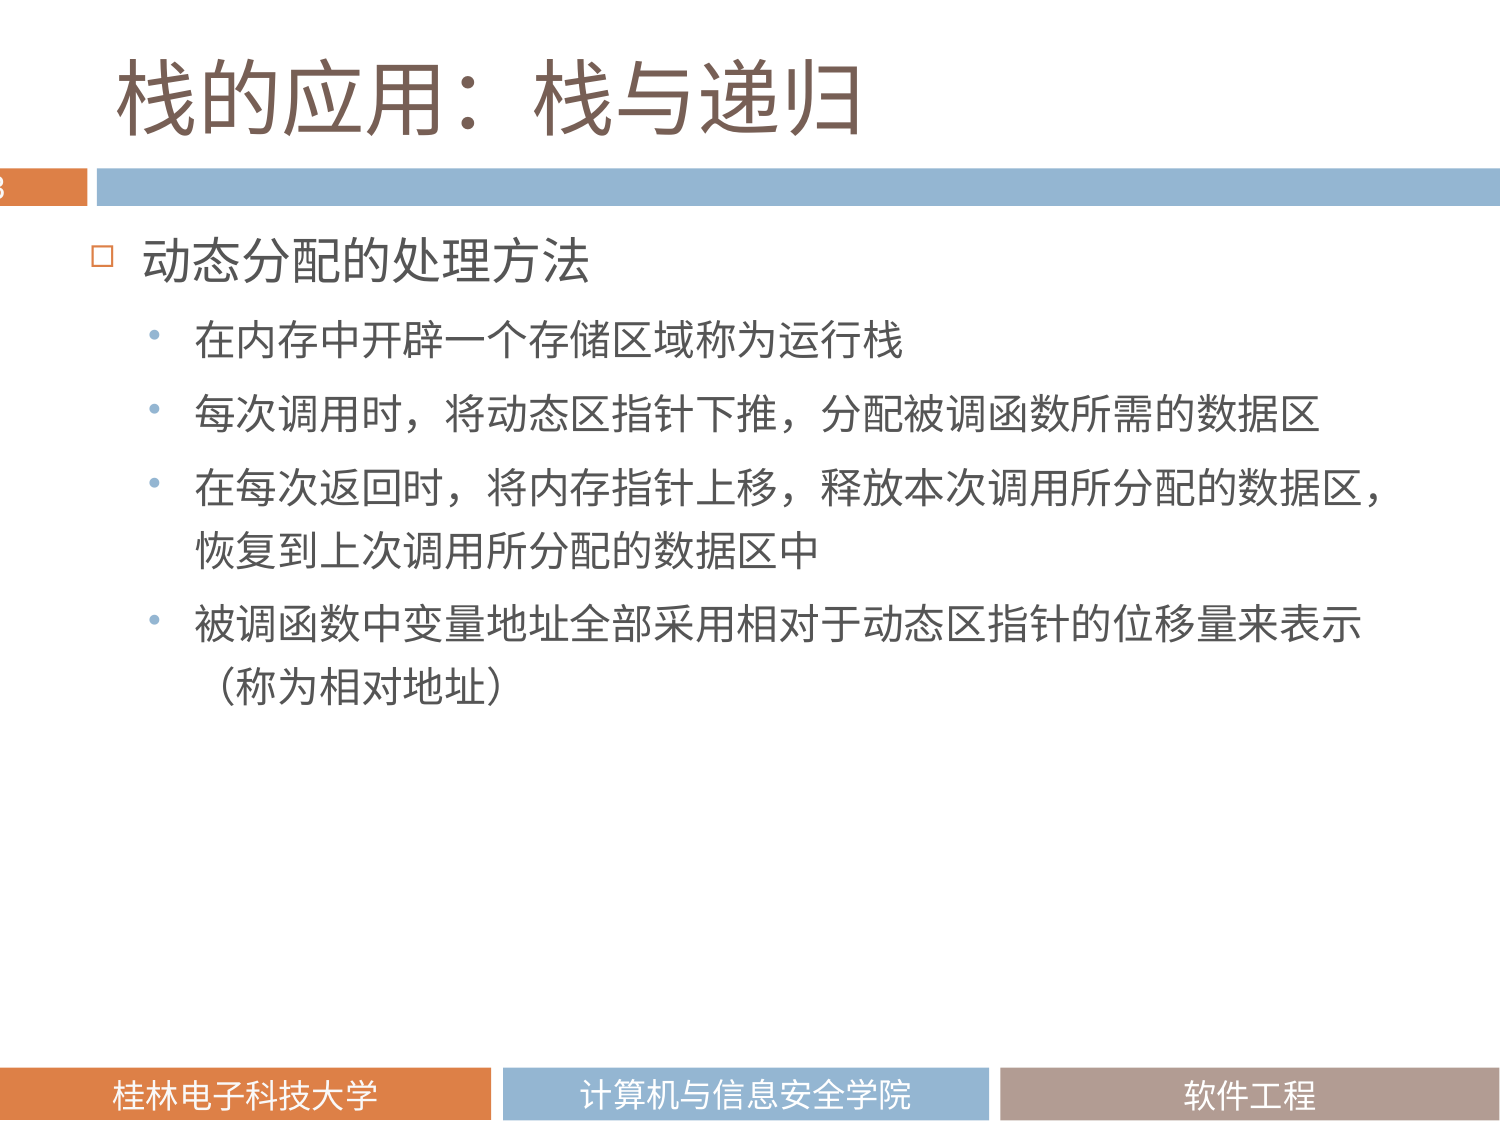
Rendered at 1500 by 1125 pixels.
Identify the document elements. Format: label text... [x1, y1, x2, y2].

title 栈的应用：栈与递归 [99, 37, 1438, 155]
list 动态分配的处理方法 在内存中开辟一个存储区域称为运行栈 每次调用时，将动态区指针下推，分配被调函数所需的数据区 在每次返回时，将内存指针上移，释放本次调用所分配的数据区，恢复到上次调用所分配的数据区中 被调函数中变量地址全部采用相对于动态区指针的位移量来表示（称为相对地址） [73, 219, 1459, 751]
